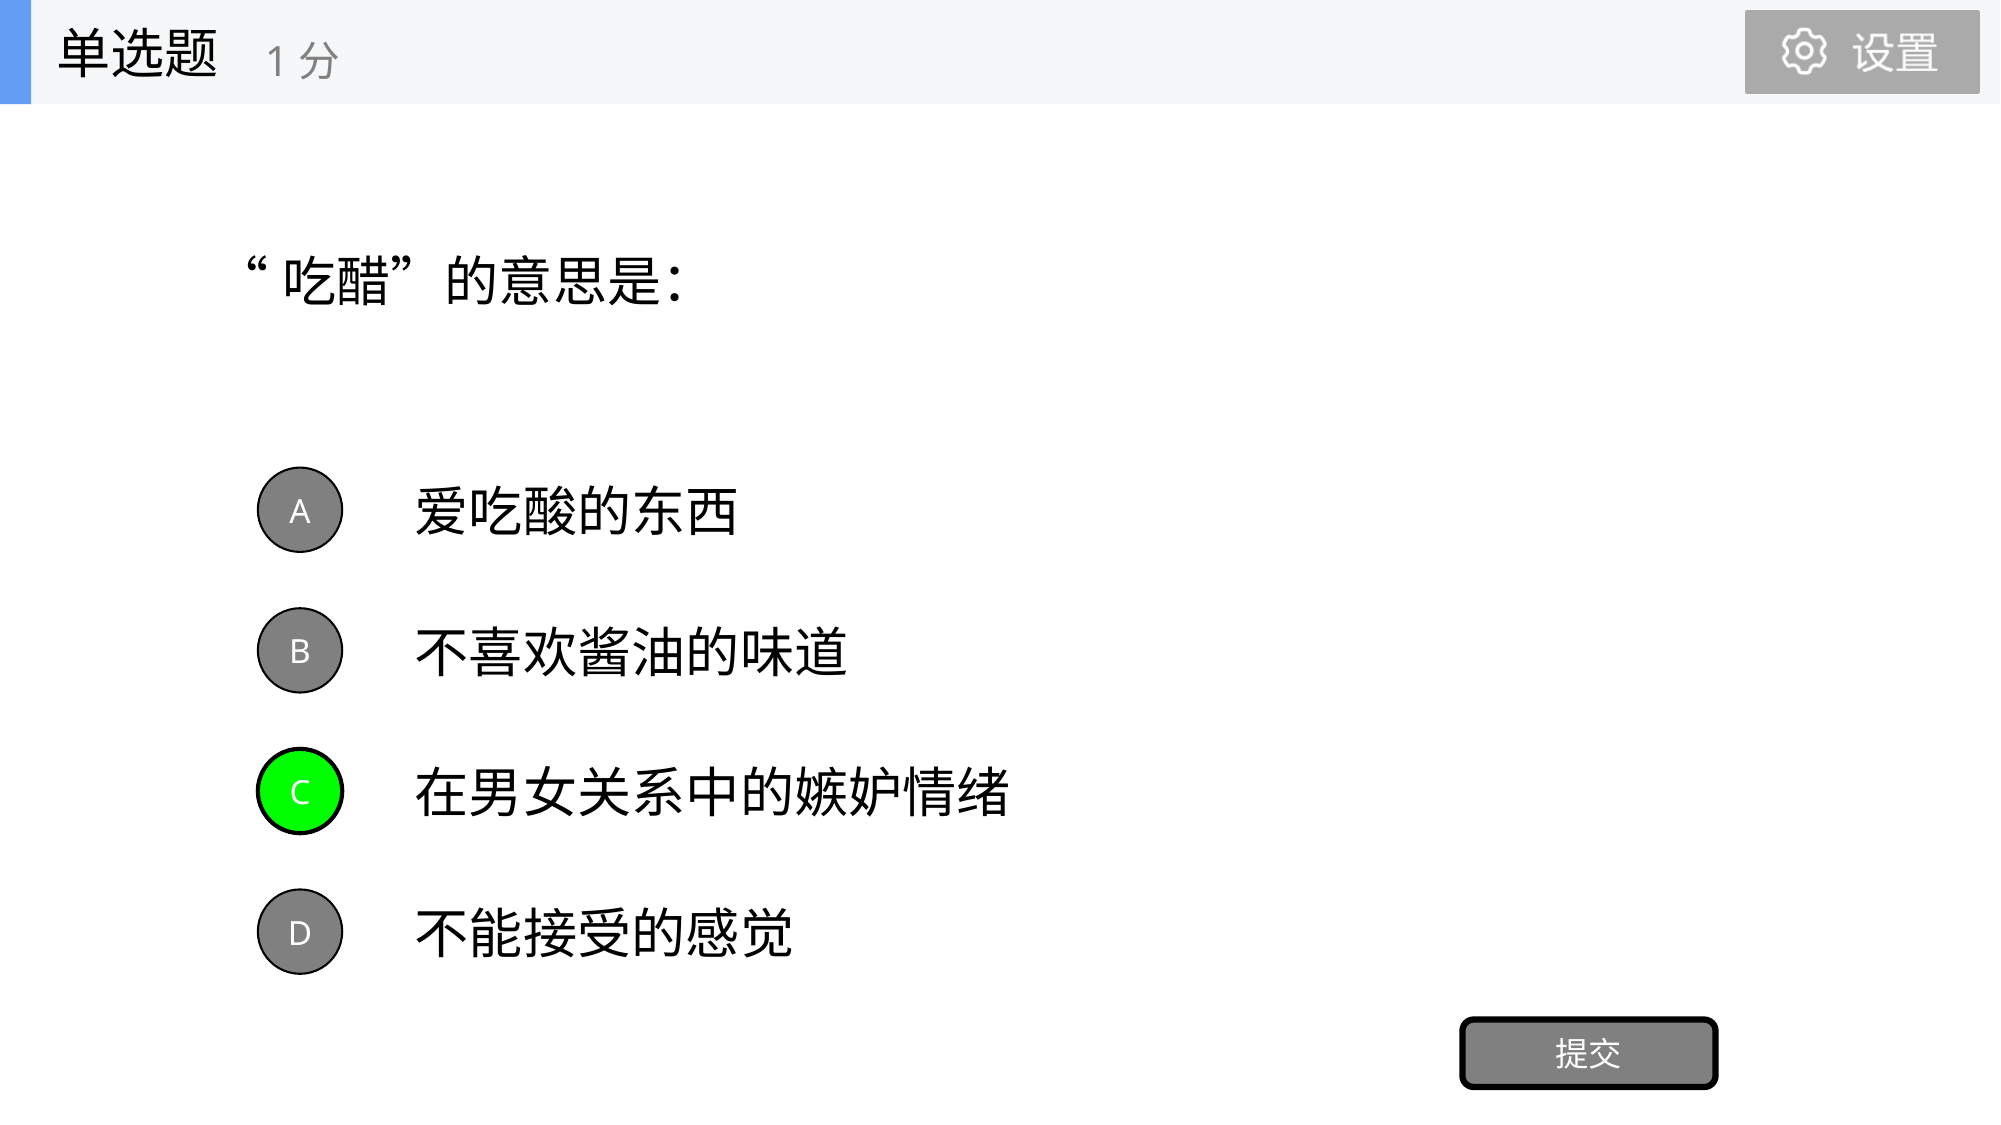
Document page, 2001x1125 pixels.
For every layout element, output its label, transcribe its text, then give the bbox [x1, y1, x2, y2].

text_box 提交 [1461, 1018, 1717, 1089]
picture [1745, 10, 1980, 94]
text_box “吃醋”的意思是： [200, 105, 1800, 456]
text_box 爱吃酸的东西 [399, 456, 1800, 563]
text_box C [256, 747, 344, 835]
text_box A [256, 466, 344, 553]
text_box 不能接受的感觉 [399, 878, 1800, 985]
text_box 在男女关系中的嫉妒情绪 [399, 738, 1800, 844]
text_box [0, 0, 2000, 105]
text_box B [256, 607, 344, 694]
text_box 不喜欢酱油的味道 [399, 597, 1800, 703]
text_box D [256, 888, 344, 975]
